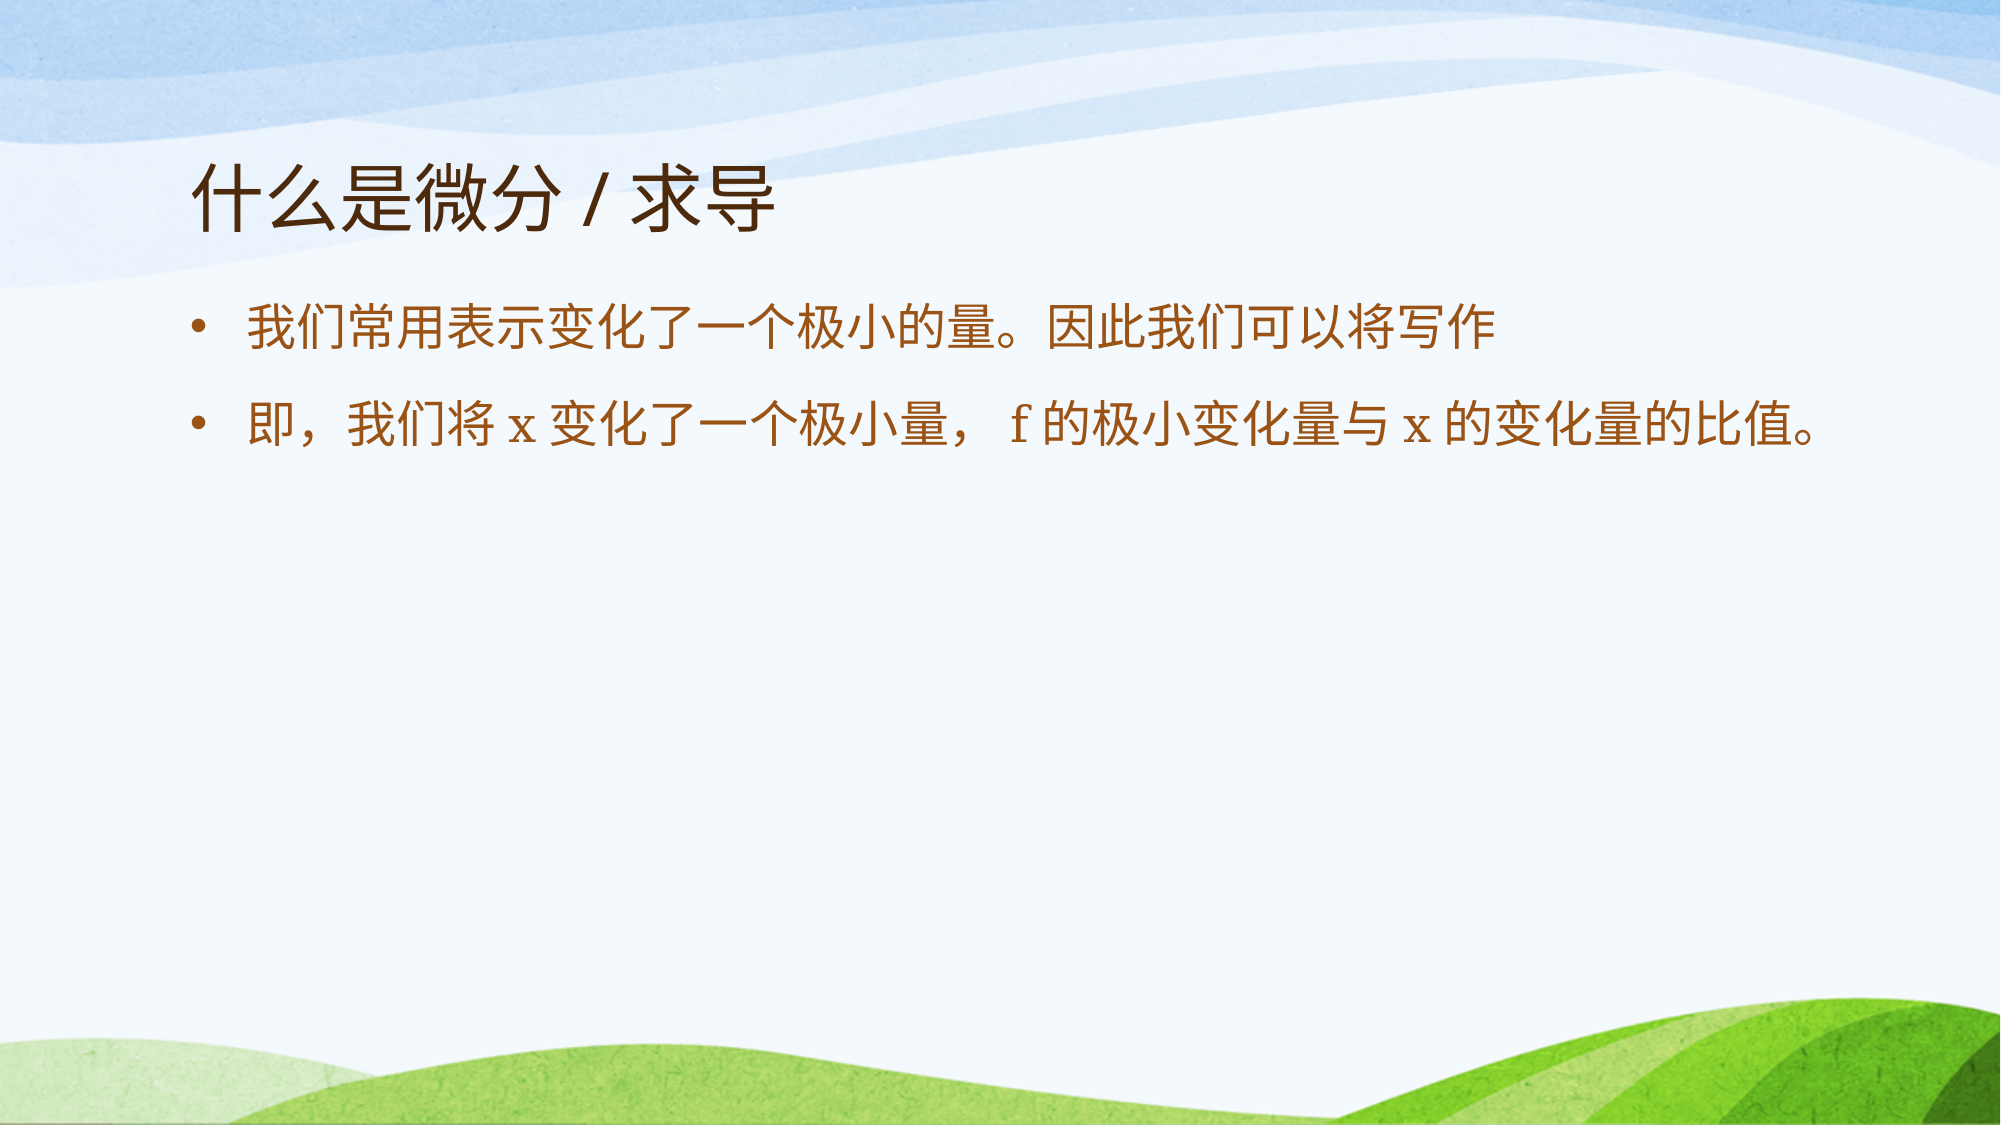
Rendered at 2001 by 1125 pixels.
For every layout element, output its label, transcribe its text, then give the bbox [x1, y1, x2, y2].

title 什么是微分/求导 [174, 50, 1825, 250]
picture [0, 0, 2001, 1125]
